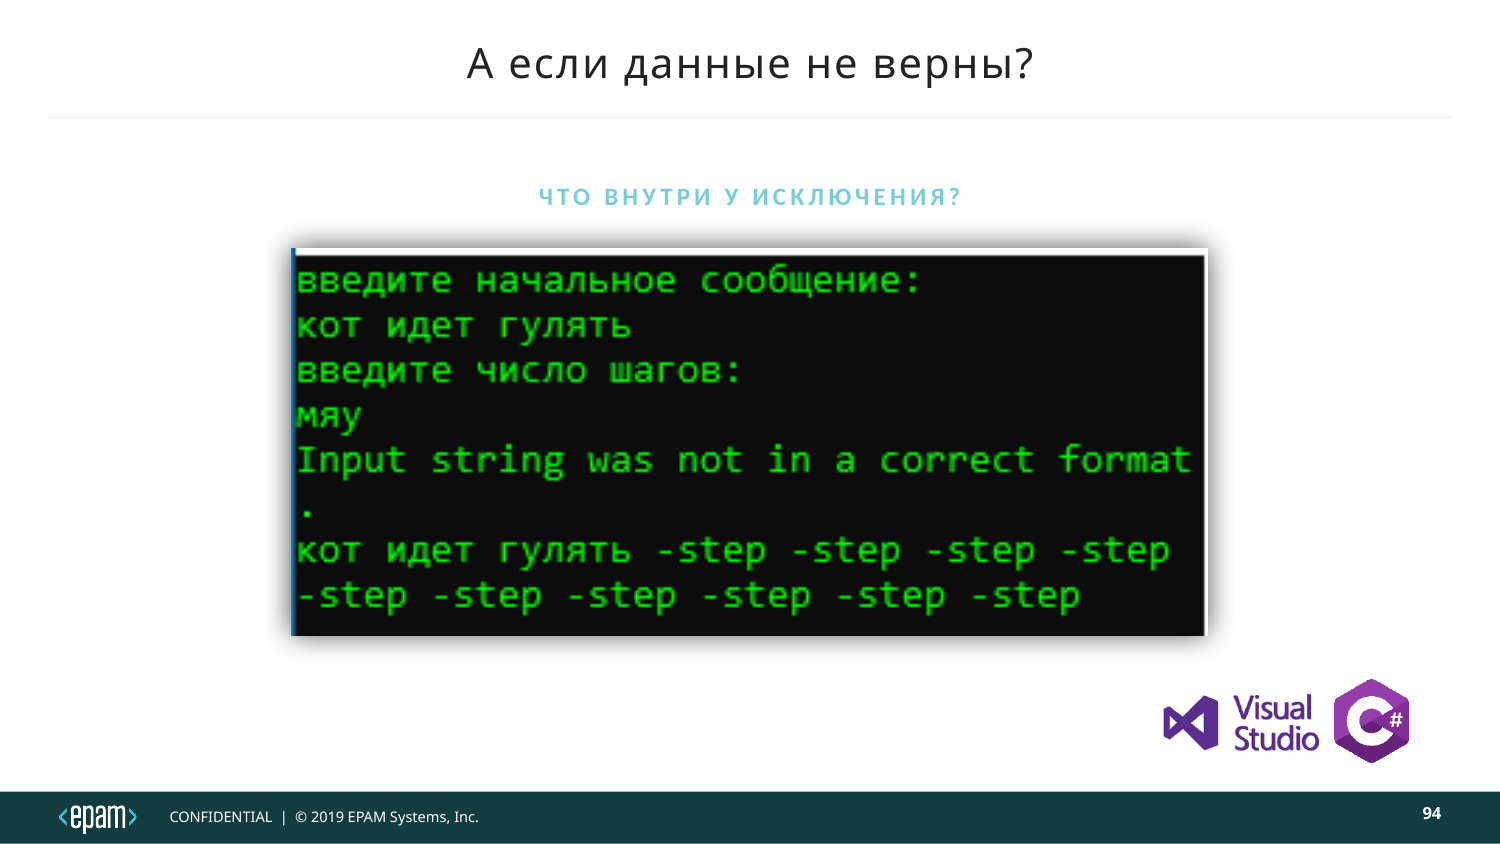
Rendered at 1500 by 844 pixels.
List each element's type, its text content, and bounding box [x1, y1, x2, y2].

picture [1140, 650, 1442, 791]
list Что внутри у исключения? [58, 177, 1442, 234]
slide_number 94 [1216, 791, 1442, 844]
picture [294, 248, 1209, 636]
title А если данные не верны? [59, 37, 1442, 87]
